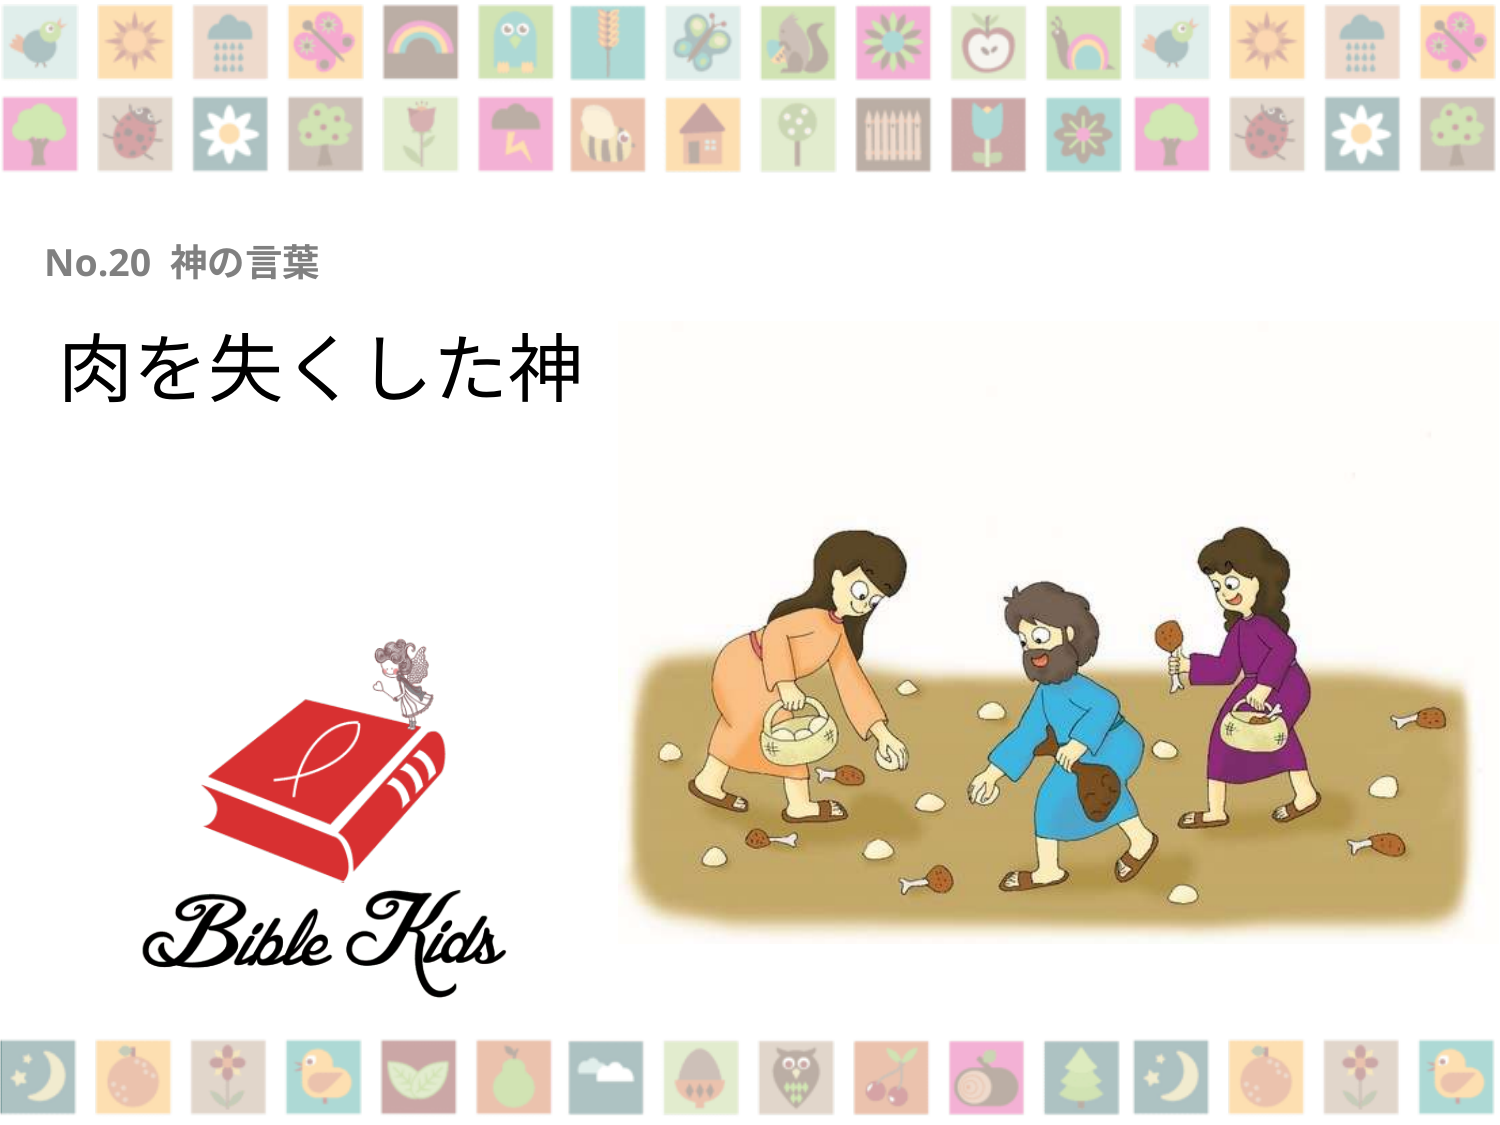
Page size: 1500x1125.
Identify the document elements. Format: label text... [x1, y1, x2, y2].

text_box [0, 3, 1500, 181]
picture [618, 321, 1500, 945]
text_box 肉を失くした神 [0, 314, 644, 420]
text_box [0, 1028, 1500, 1118]
text_box No.20 神の言葉 [29, 231, 514, 292]
picture [117, 600, 544, 1027]
